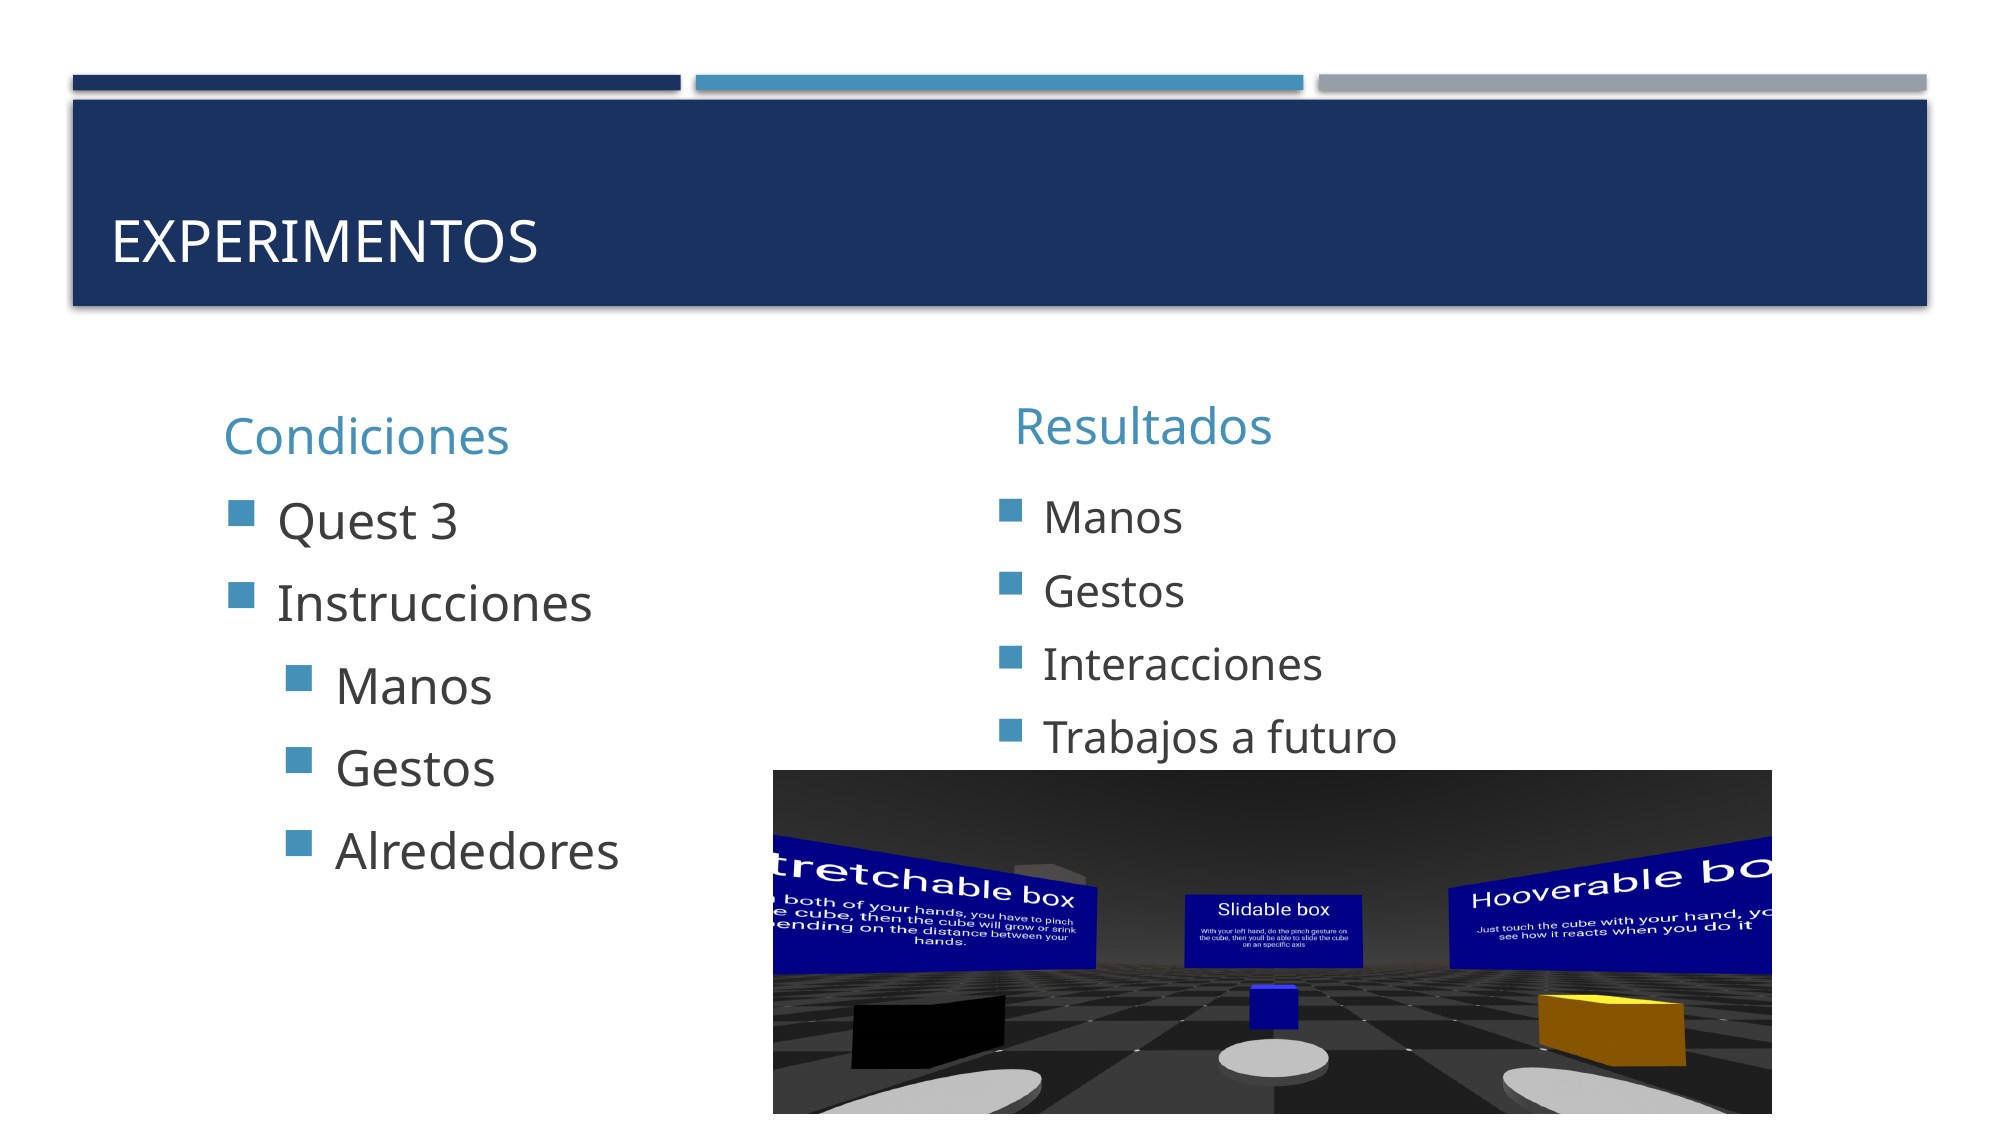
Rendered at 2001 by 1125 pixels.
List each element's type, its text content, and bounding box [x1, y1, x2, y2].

list Manos Gestos Interacciones Trabajos a futuro [980, 481, 1865, 771]
list Resultados [999, 371, 1835, 462]
list Quest 3 Instrucciones Manos Gestos Alrededores [208, 481, 980, 964]
picture [772, 769, 1773, 1114]
list Condiciones [208, 383, 1044, 472]
title Experimentos [95, 119, 1905, 282]
